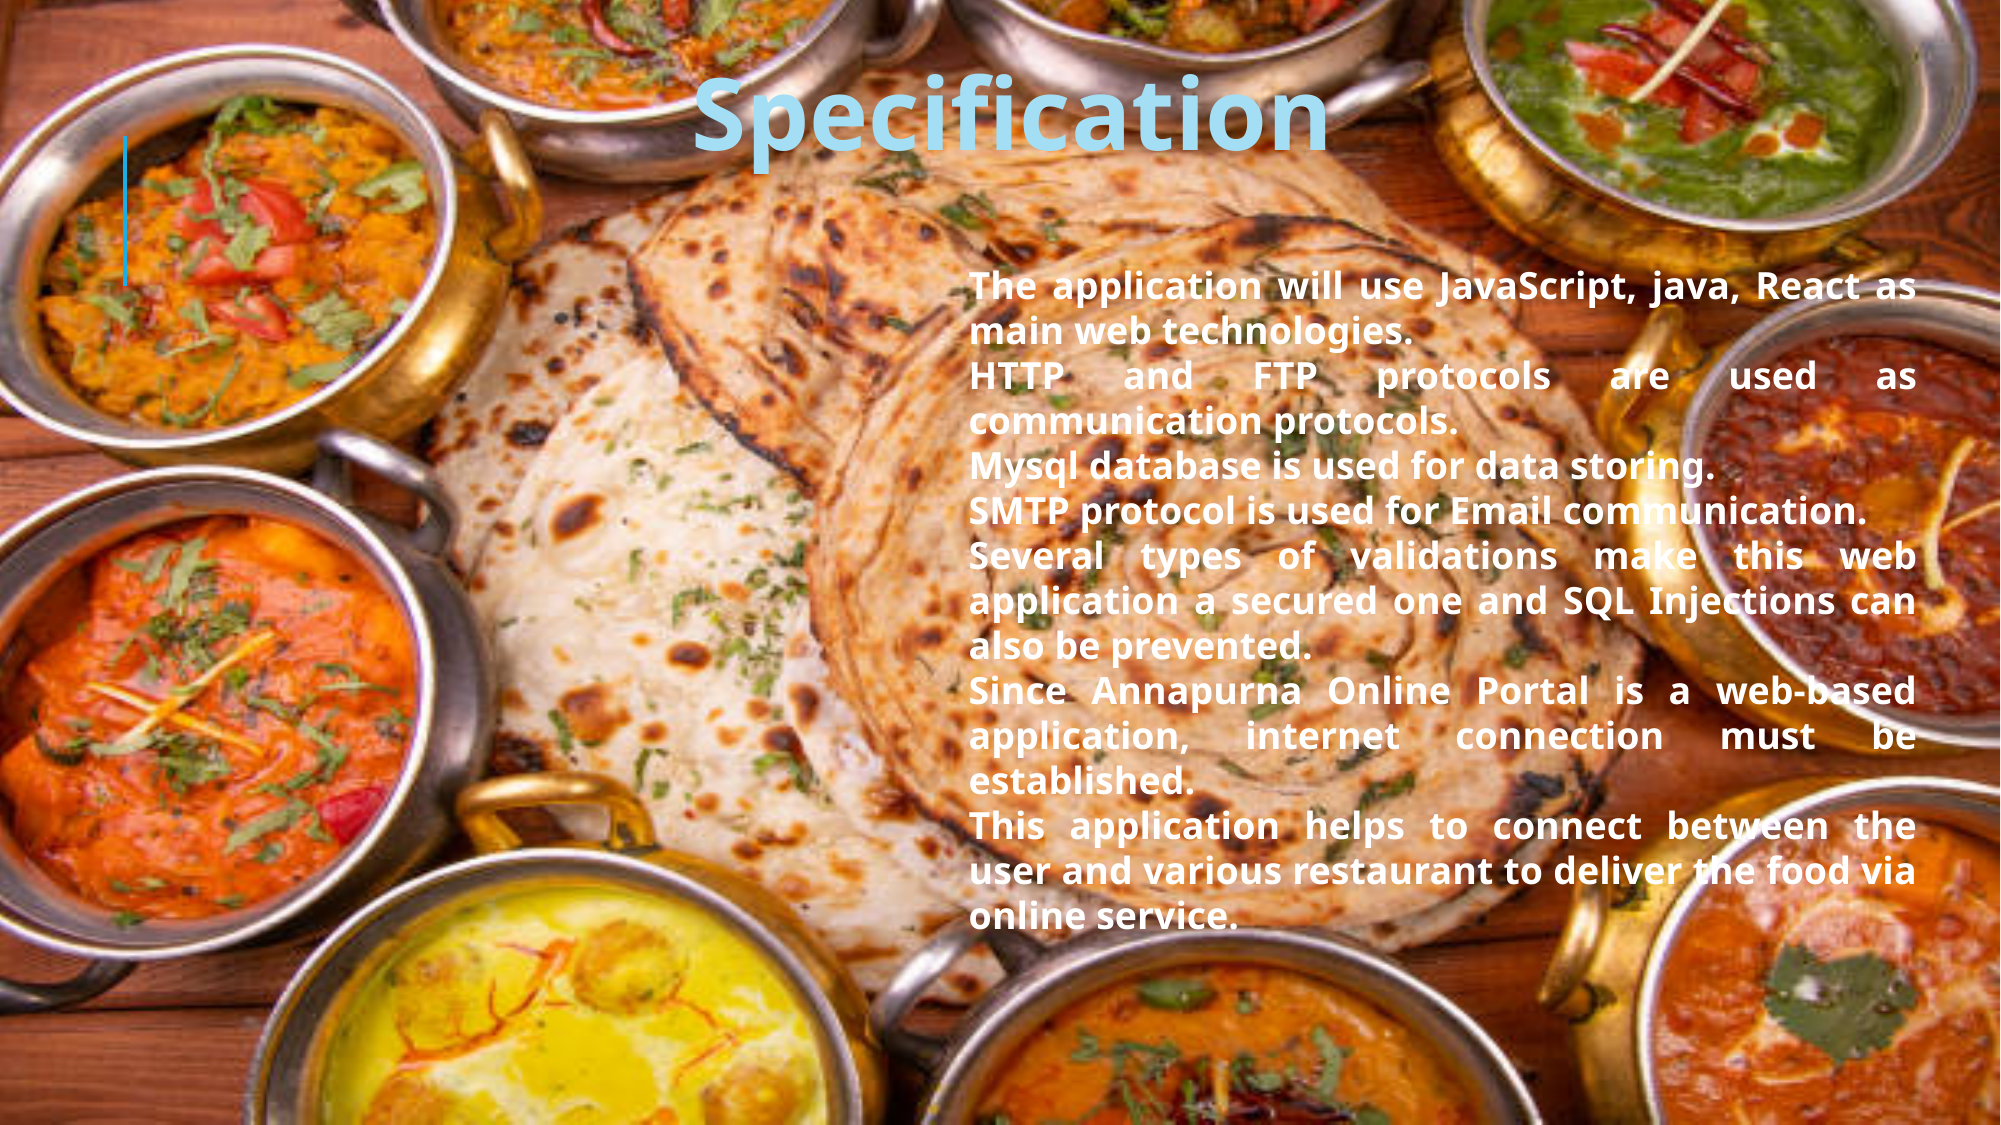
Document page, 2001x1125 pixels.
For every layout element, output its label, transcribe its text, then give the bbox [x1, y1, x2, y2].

picture [0, 0, 2001, 1125]
text_box The application will use JavaScript, java, React as main web technologies. HTTP and FTP protocols are used as communication protocols. Mysql database is used for data storing. SMTP protocol is used for Email communication. Several types of validations make this web application a secured one and SQL Injections can also be prevented. Since Annapurna Online Portal is a web-based application, internet connection must be established. This application helps to connect between the user and various restaurant to deliver the food via online service. [954, 254, 1933, 945]
text_box Specification [308, 43, 1483, 178]
